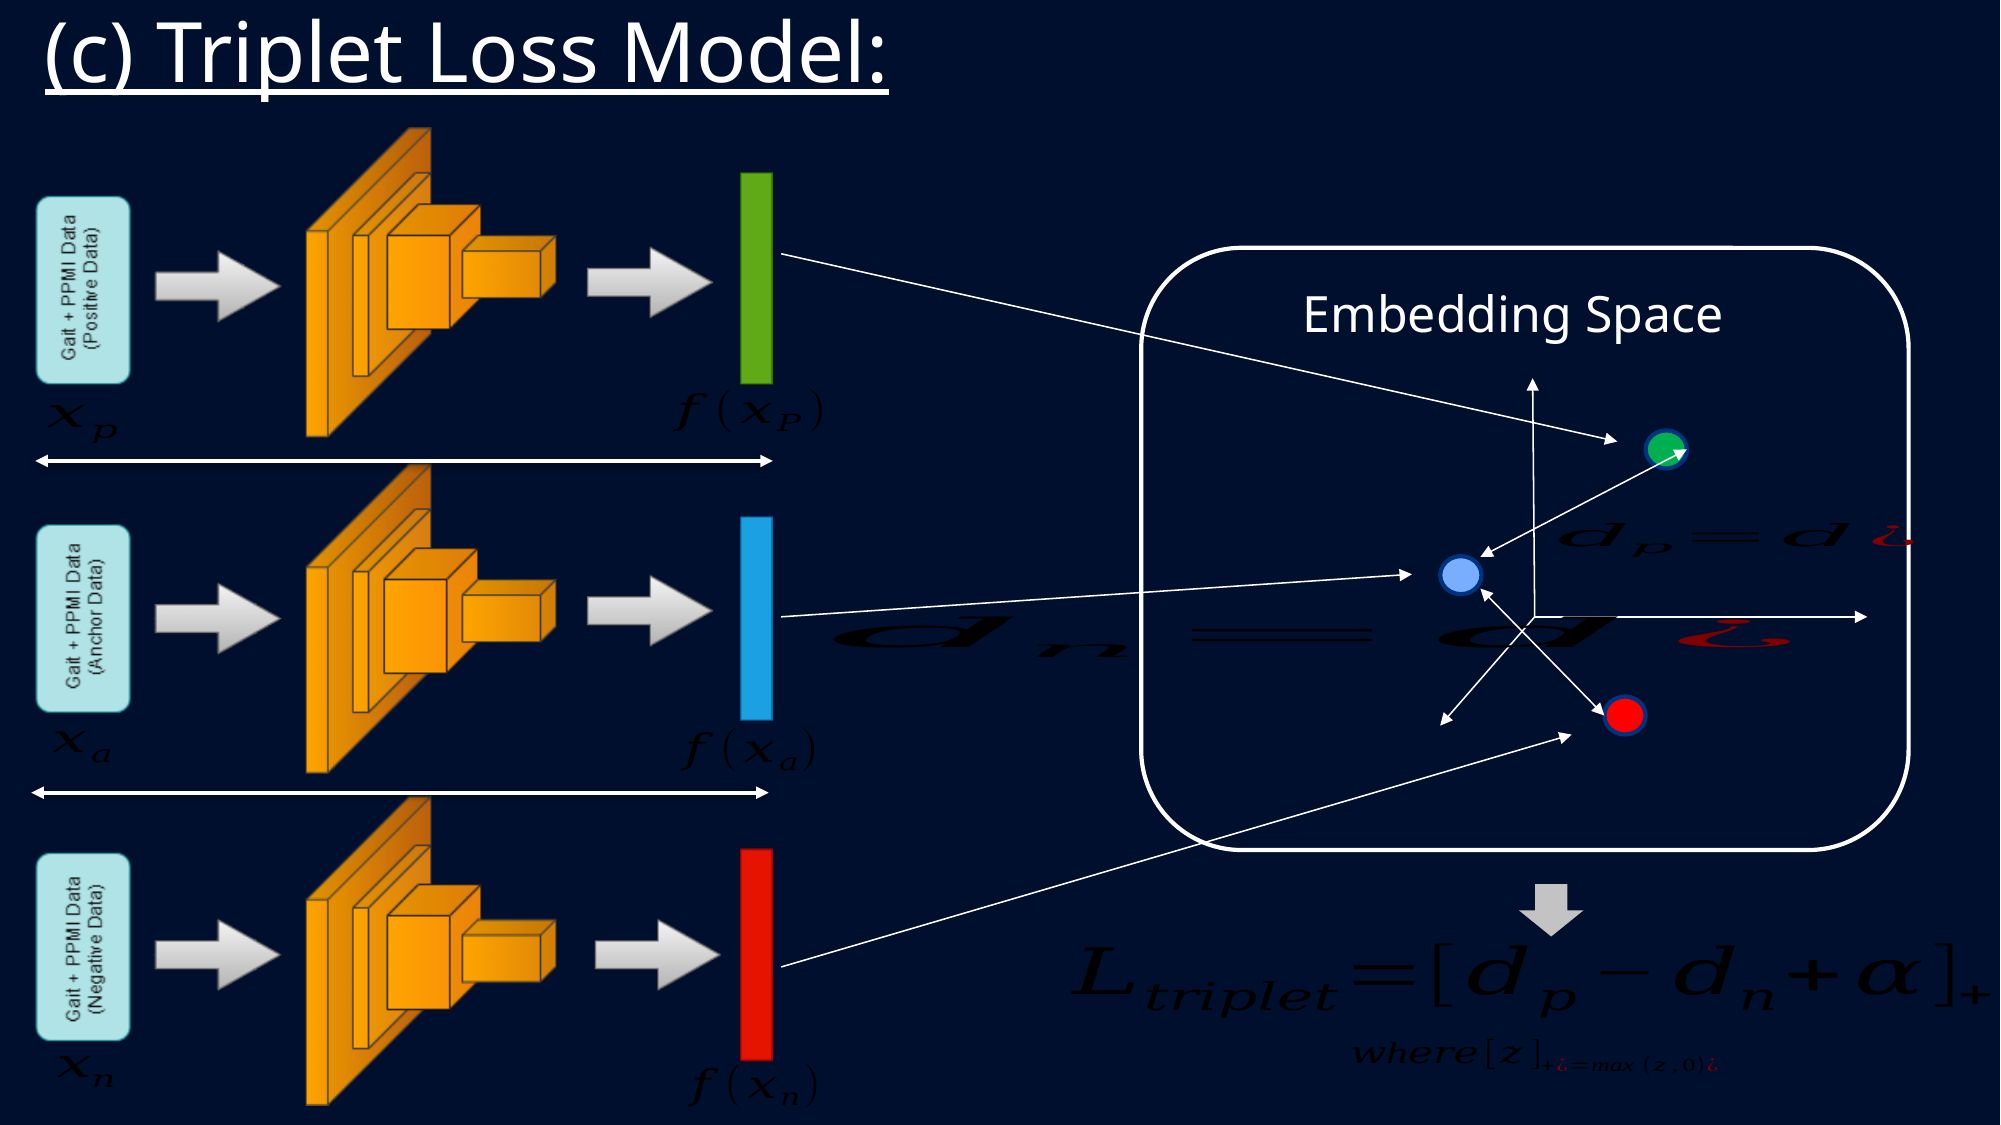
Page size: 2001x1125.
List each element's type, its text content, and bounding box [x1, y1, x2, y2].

text_box [1602, 694, 1648, 737]
text_box Embedding Space [1621, 274, 1782, 350]
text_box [780, 734, 1572, 968]
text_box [1480, 588, 1611, 703]
text_box [1206, 245, 1911, 853]
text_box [780, 253, 1618, 442]
picture [35, 462, 774, 1107]
picture [35, 127, 774, 460]
text_box [1438, 554, 1484, 597]
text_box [1439, 616, 1535, 726]
text_box [1139, 449, 1527, 732]
text_box (c) Triplet Loss Model: [29, 0, 1142, 107]
text_box [1643, 428, 1689, 471]
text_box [1480, 462, 1652, 558]
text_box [780, 573, 1413, 618]
text_box [1576, 908, 1586, 920]
